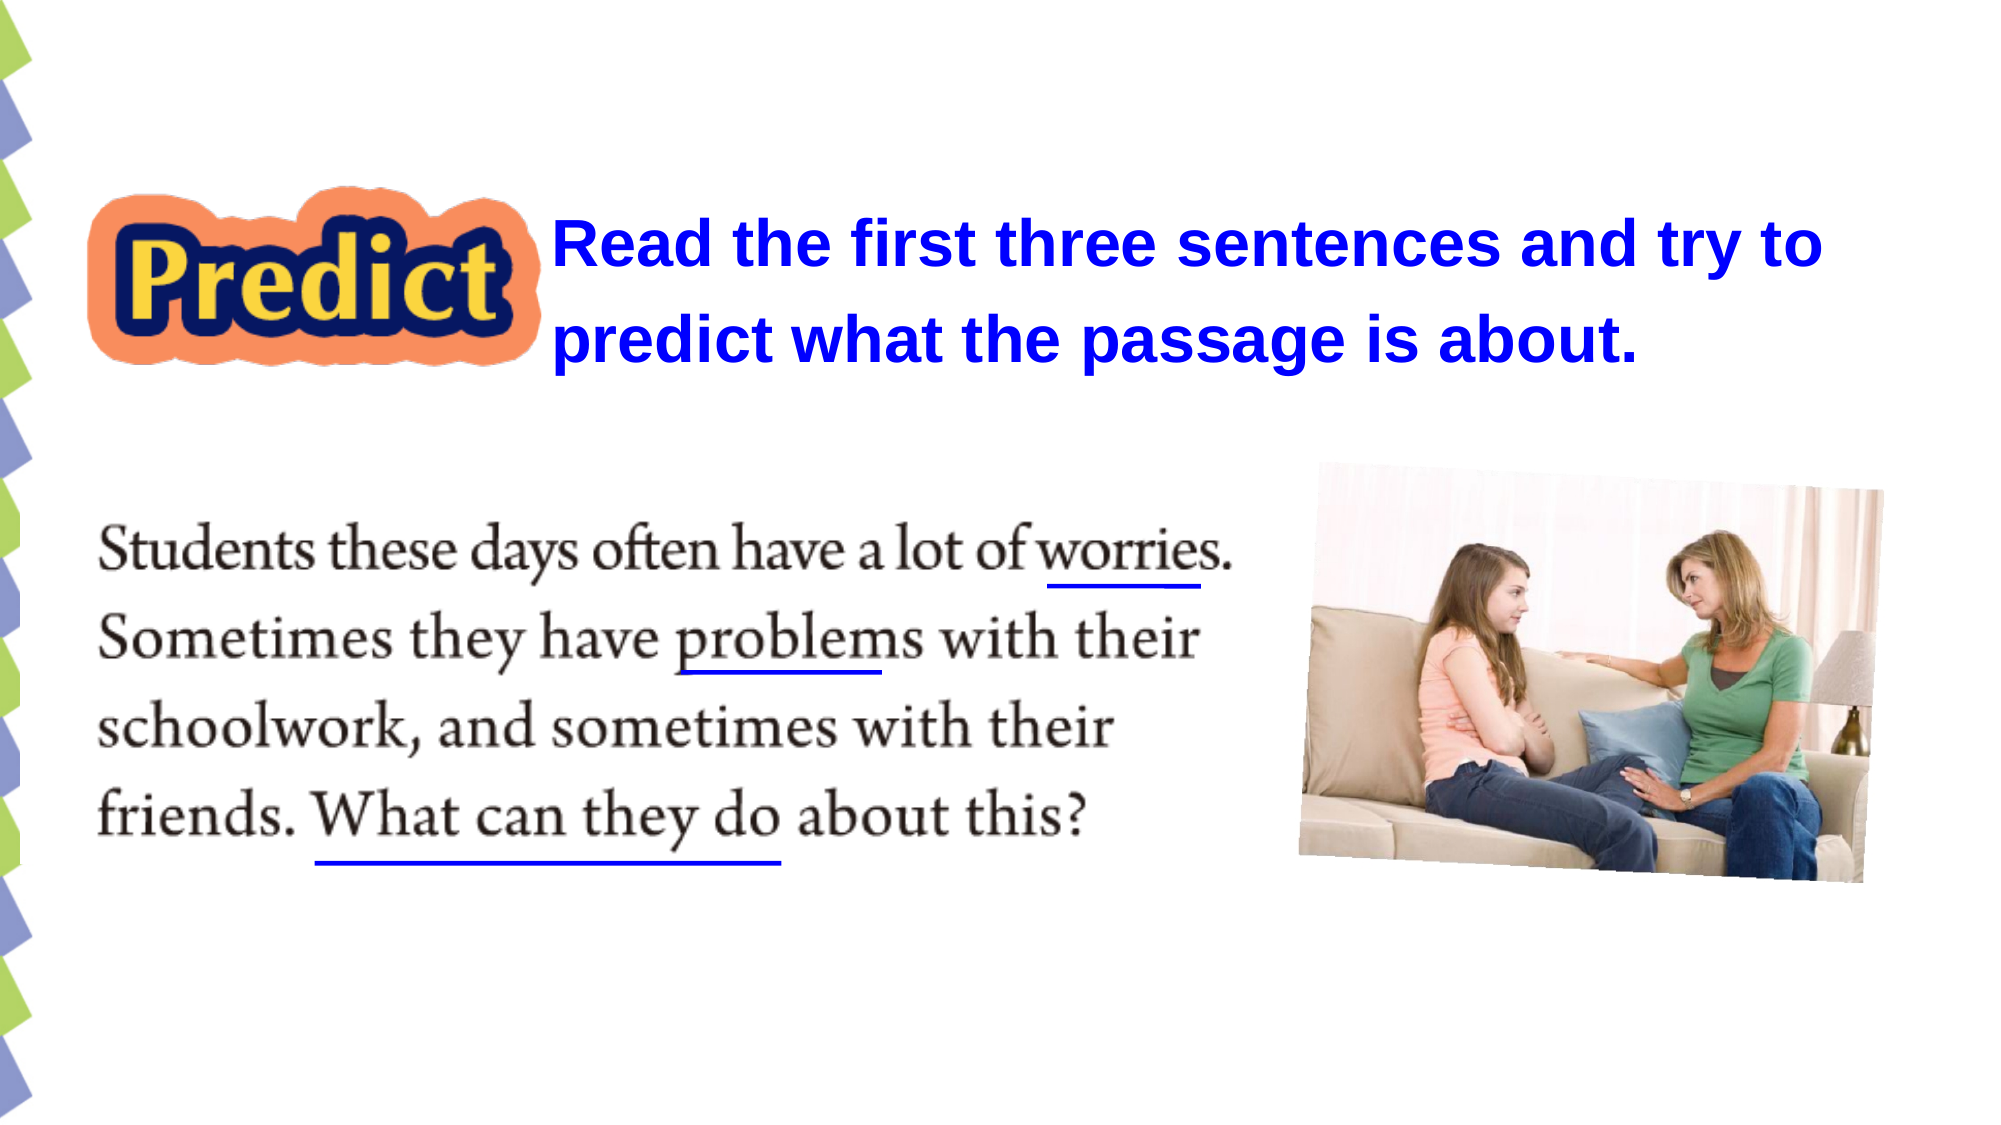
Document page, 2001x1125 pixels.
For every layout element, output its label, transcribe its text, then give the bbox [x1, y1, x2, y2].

picture [0, 0, 2001, 1125]
text_box Read the first three sentences and try to predict what the passage is about. [579, 176, 1866, 384]
